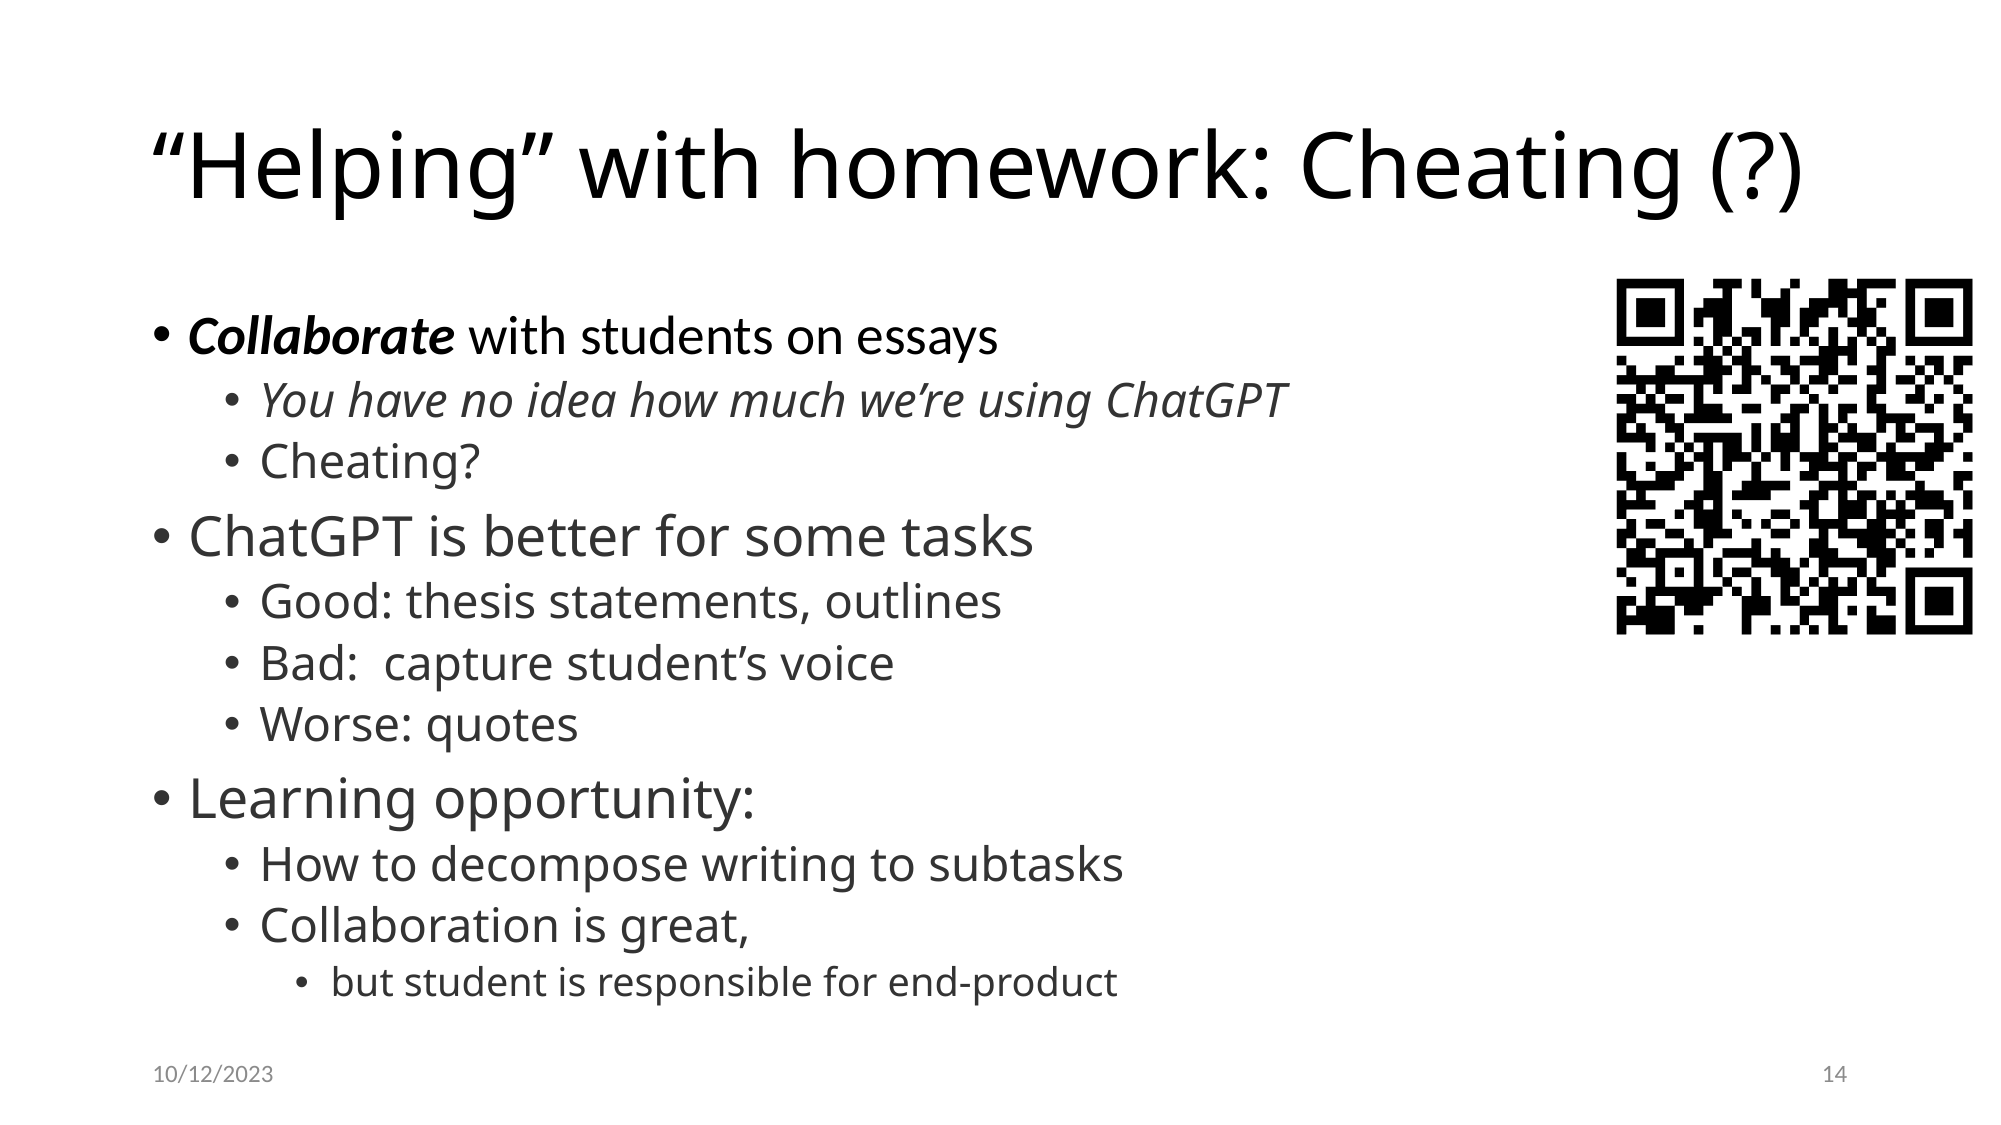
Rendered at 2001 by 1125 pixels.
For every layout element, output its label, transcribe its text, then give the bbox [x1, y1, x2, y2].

slide_number 14 [1412, 1042, 1863, 1103]
list Collaborate with students on essays You have no idea how much we’re using ChatGPT Cheating? ChatGPT is better for some tasks Good: thesis statements, outlines Bad: capture student’s voice Worse: quotes Learning opportunity: How to decompose writing to subtasks Collaboration is great, but student is responsible for end-product [137, 299, 1863, 1014]
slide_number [137, 1042, 588, 1103]
title “Helping” with homework: Cheating (?) [137, 59, 1863, 278]
picture [1607, 269, 1982, 644]
